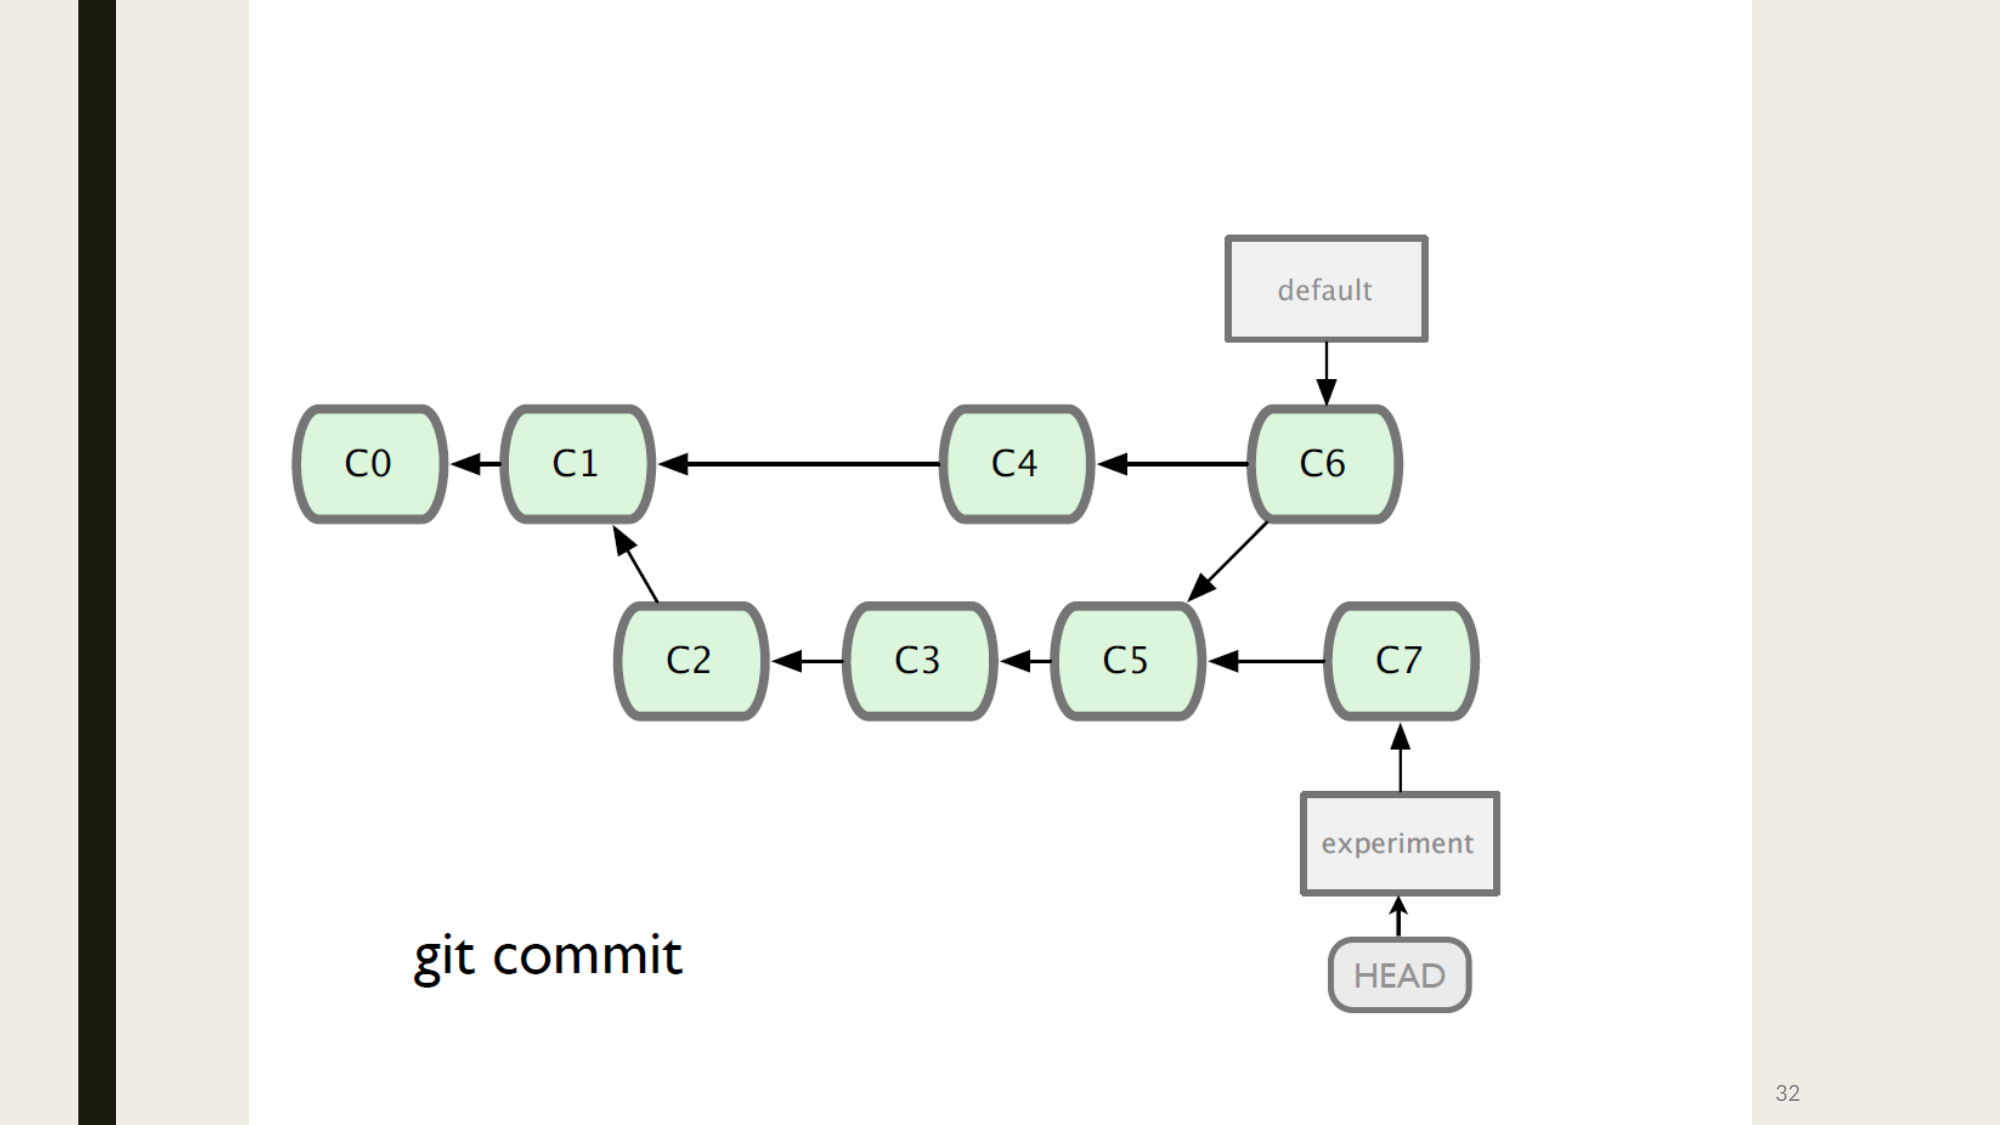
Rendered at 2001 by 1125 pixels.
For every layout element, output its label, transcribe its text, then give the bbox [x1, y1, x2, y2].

picture [249, 0, 1752, 1125]
slide_number 32 [1752, 1058, 1816, 1125]
